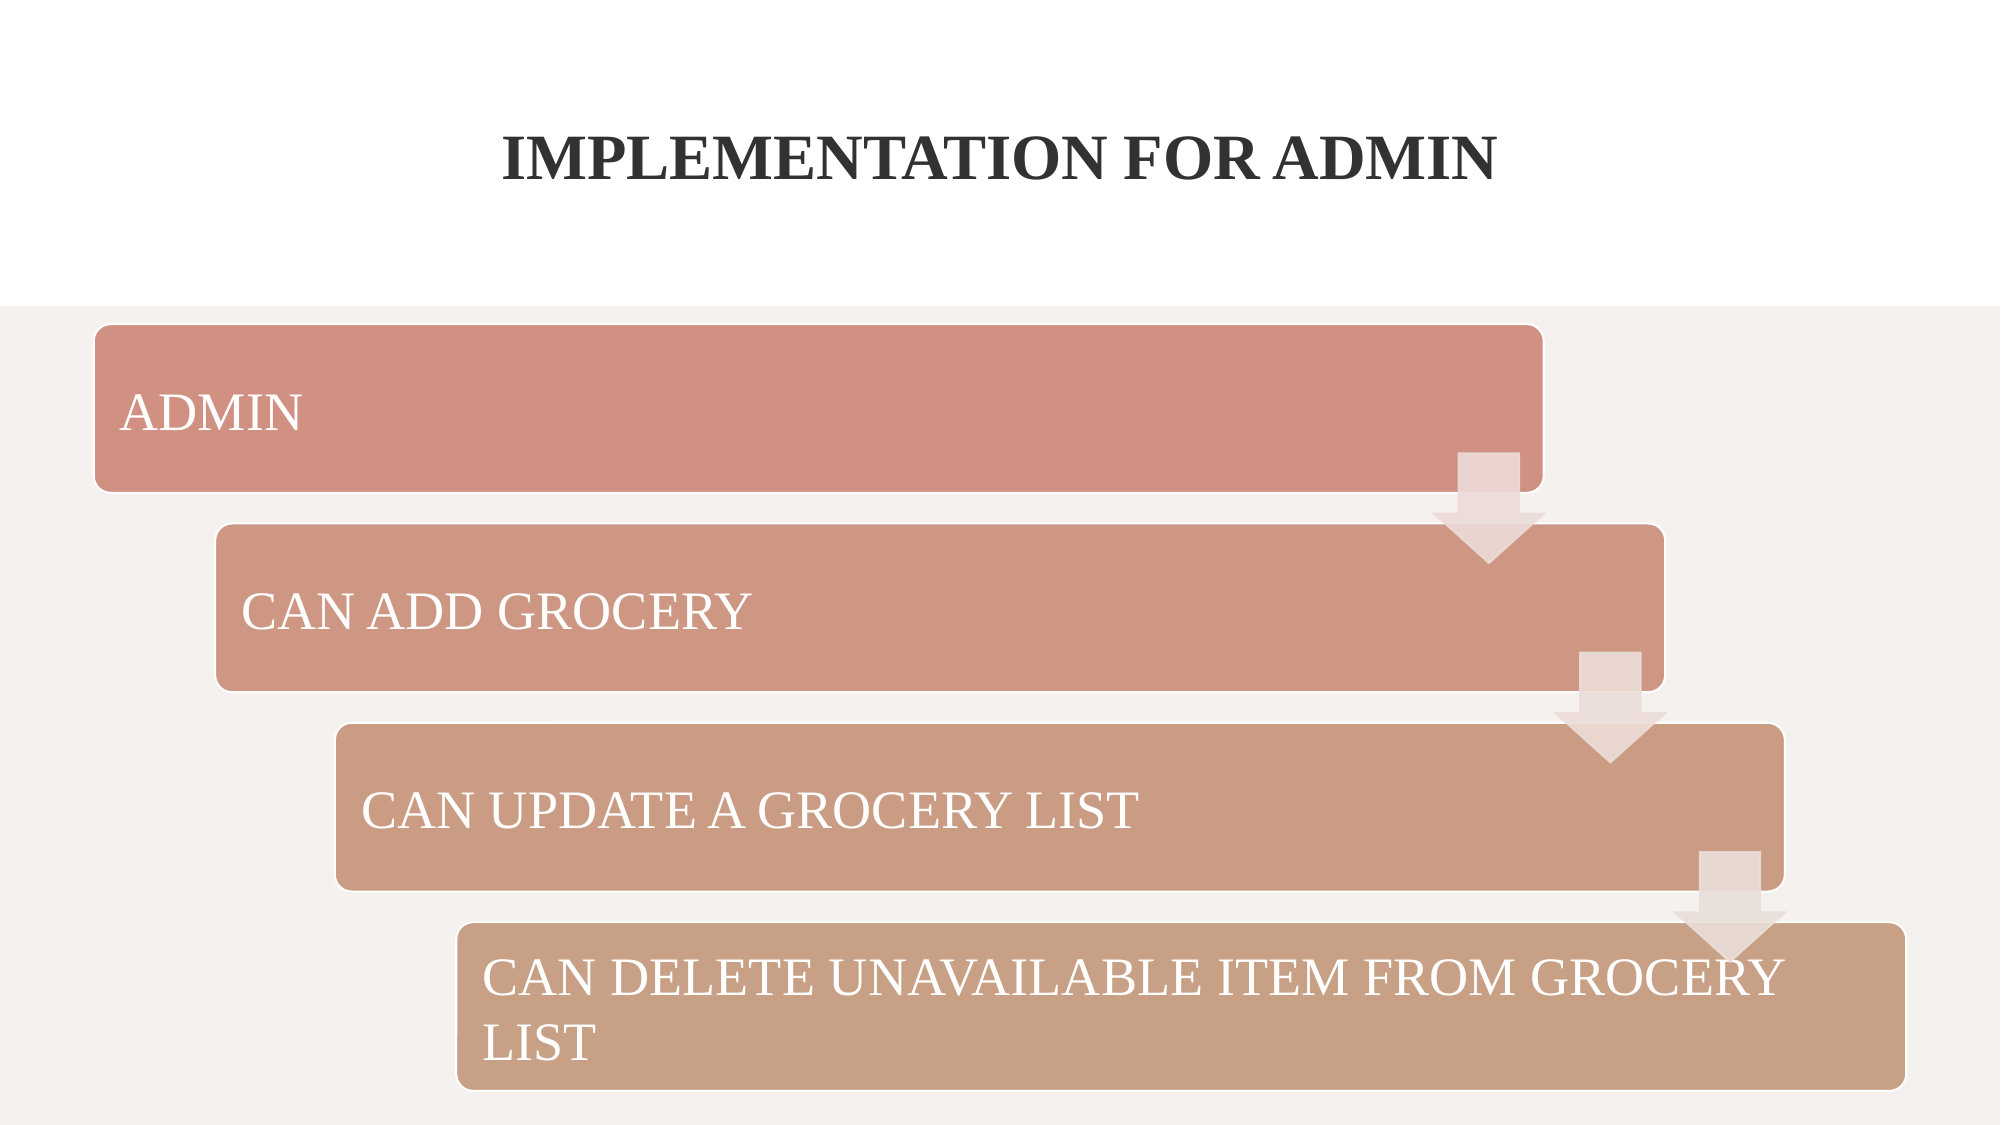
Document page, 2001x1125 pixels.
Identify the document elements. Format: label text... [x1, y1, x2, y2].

text_box IMPLEMENTATION FOR ADMIN [233, 115, 1766, 279]
text_box [0, 304, 2000, 1125]
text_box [93, 323, 1907, 1092]
text_box [0, 0, 2000, 304]
